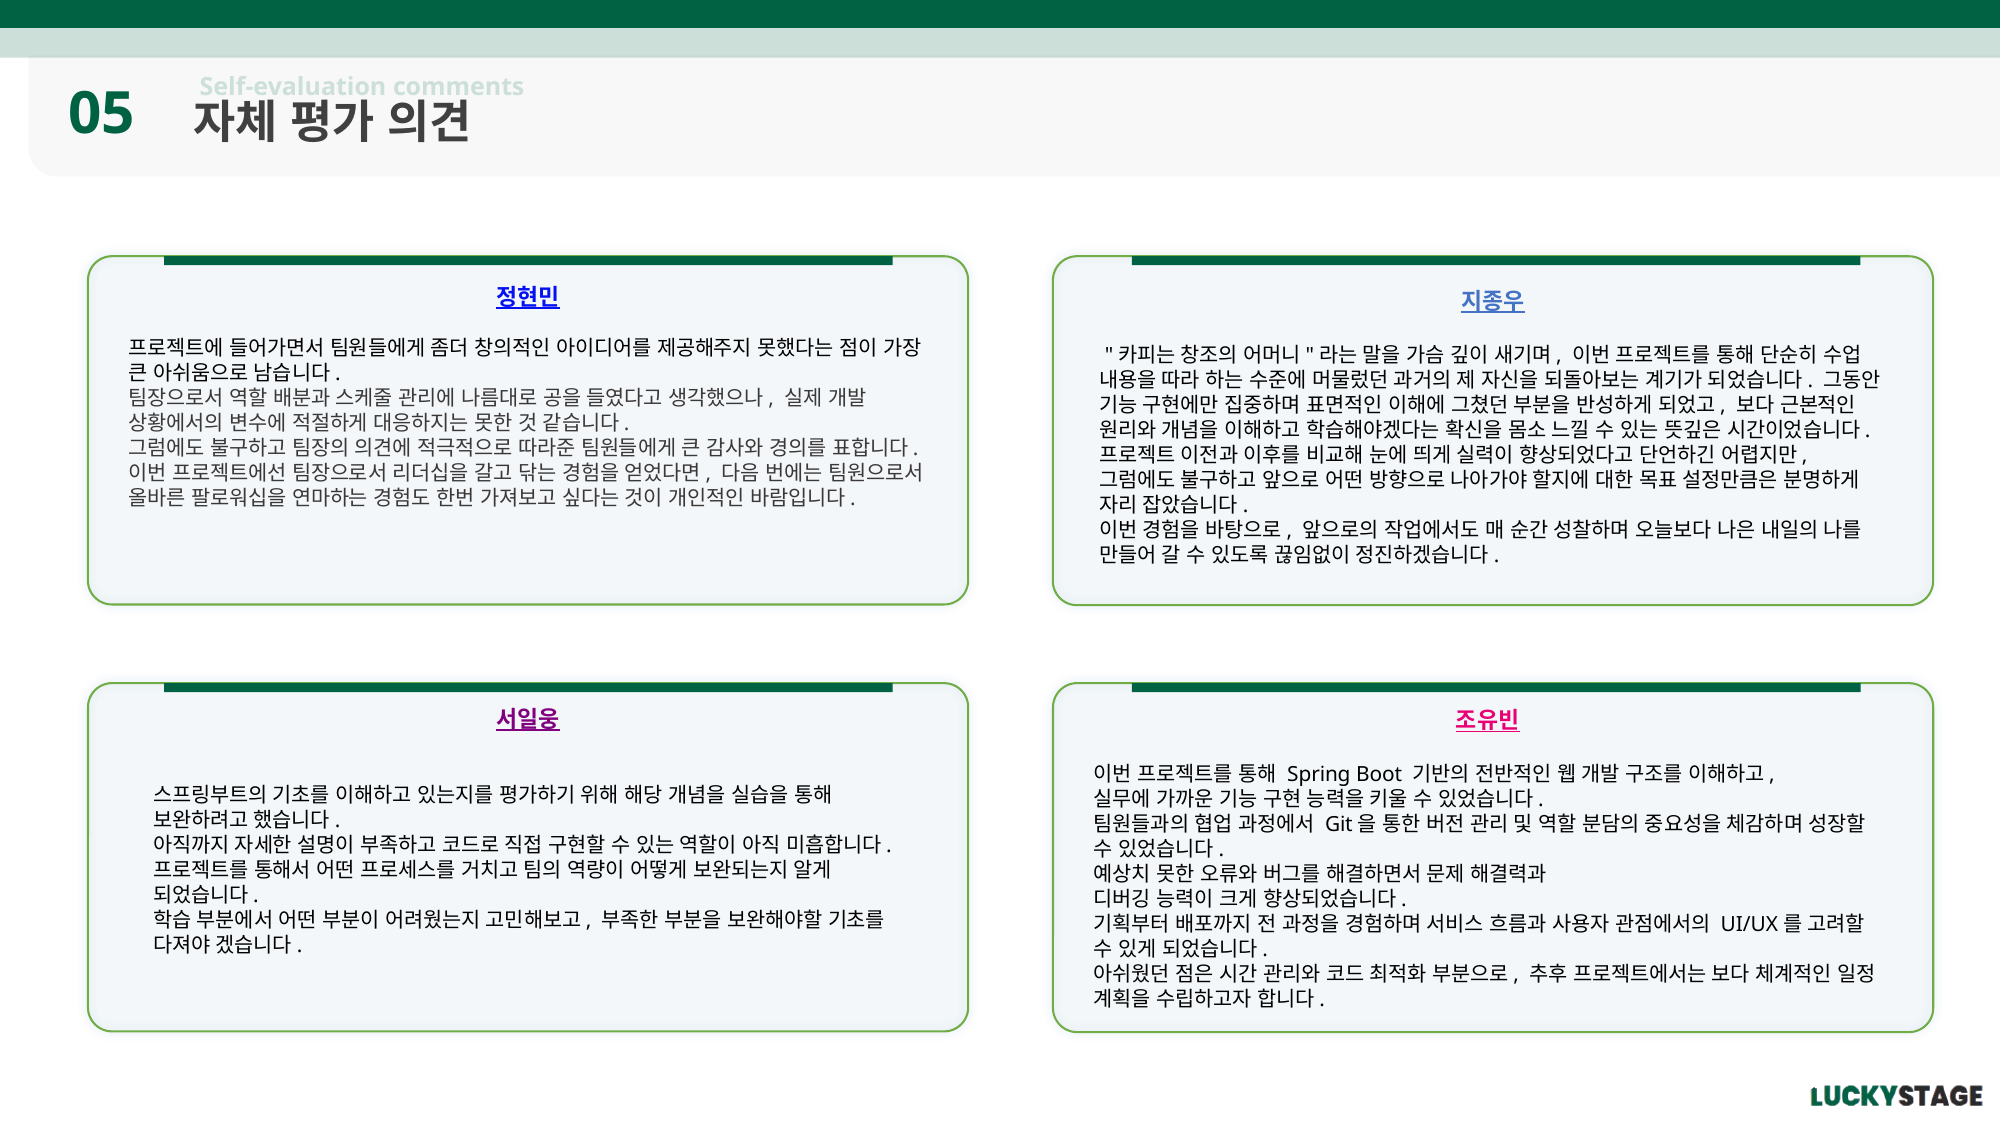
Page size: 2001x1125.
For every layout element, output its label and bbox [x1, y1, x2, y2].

picture [1790, 1062, 2000, 1125]
text_box [1052, 682, 1934, 1033]
text_box [0, 27, 2000, 59]
text_box [87, 256, 969, 605]
text_box [0, 0, 2000, 27]
text_box [53, 63, 762, 157]
text_box [87, 683, 969, 1032]
text_box [27, 59, 2000, 178]
text_box [1052, 256, 1934, 606]
